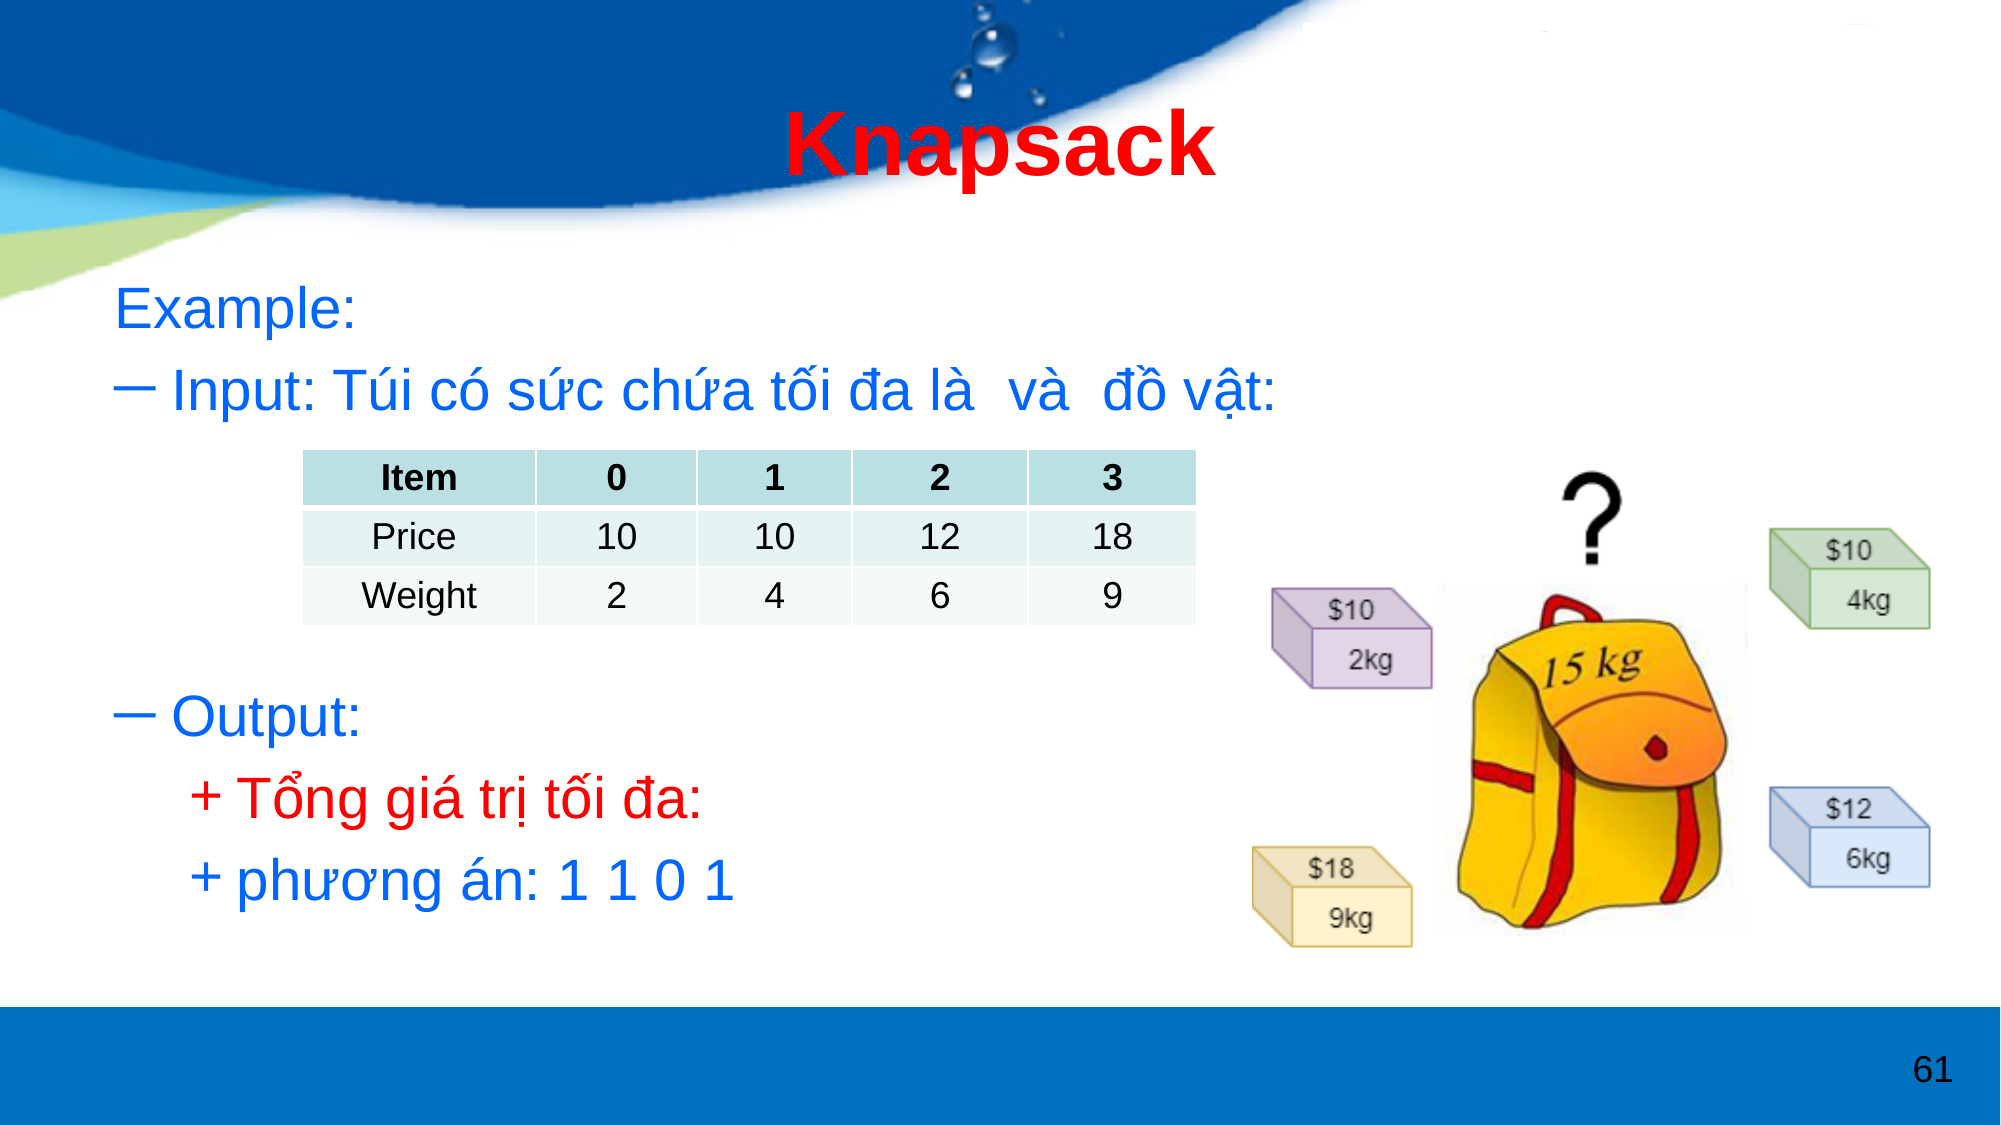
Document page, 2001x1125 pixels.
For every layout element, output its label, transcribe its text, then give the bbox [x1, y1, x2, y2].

table_header 2 [853, 450, 1027, 505]
table_header Item [303, 450, 535, 505]
table_cell 12 [853, 511, 1027, 566]
table_cell 9 [1029, 568, 1196, 625]
table_cell 2 [537, 568, 696, 625]
table_cell 6 [853, 568, 1027, 625]
table_header 3 [1029, 450, 1196, 505]
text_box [1252, 448, 1933, 951]
table_cell Price [303, 511, 535, 566]
table_header 1 [698, 450, 851, 505]
table_cell 4 [698, 568, 851, 625]
title Knapsack [99, 45, 1900, 233]
table_cell Weight [303, 568, 535, 625]
picture [0, 0, 2001, 1125]
table_cell 10 [698, 511, 851, 566]
table_cell 10 [537, 511, 696, 566]
table_cell 18 [1029, 511, 1196, 566]
table_header 0 [537, 450, 696, 505]
